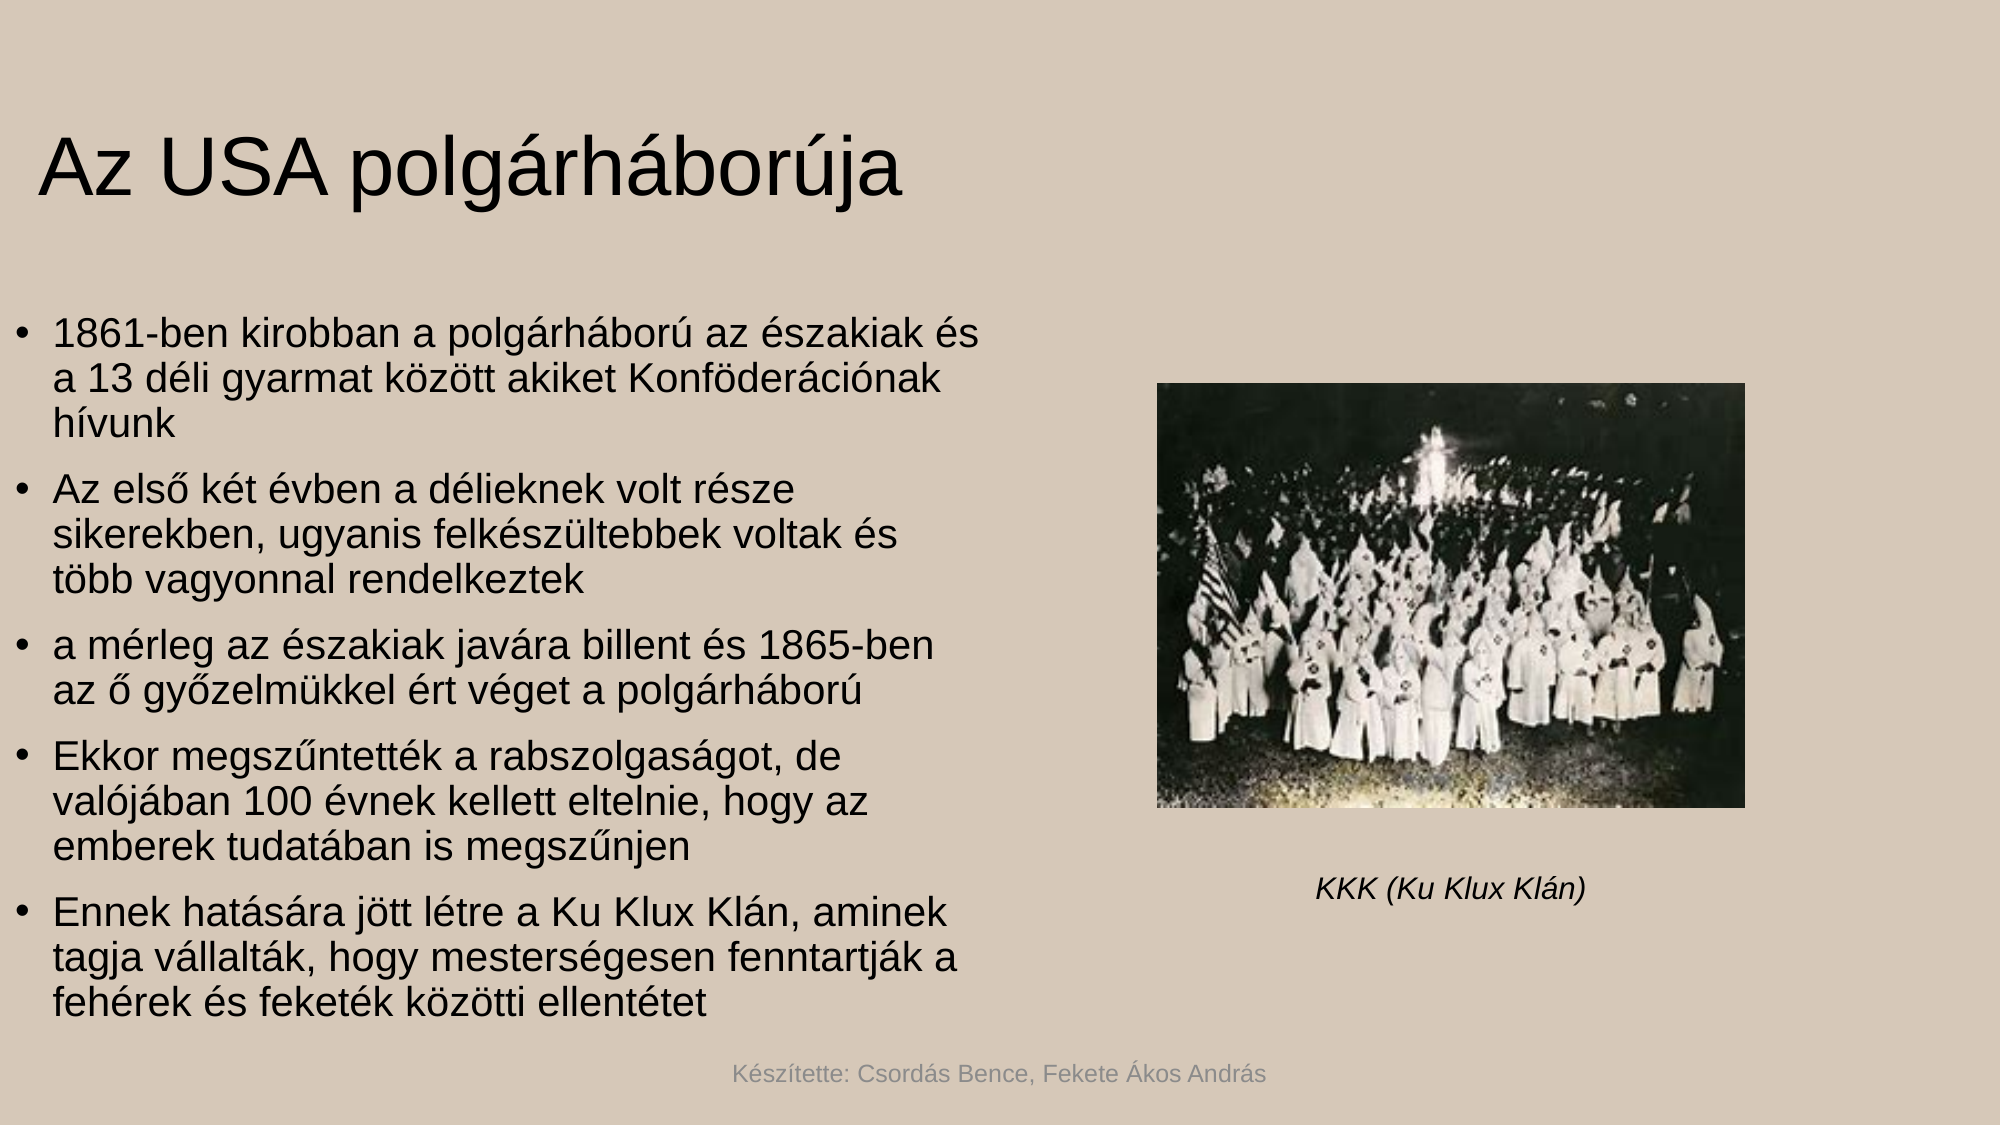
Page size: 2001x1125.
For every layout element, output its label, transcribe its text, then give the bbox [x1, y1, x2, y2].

text_box KKK (Ku Klux Klán) [1179, 860, 1723, 913]
title Az USA polgárháborúja [23, 59, 1749, 278]
list 1861-ben kirobban a polgárháború az északiak és a 13 déli gyarmat között akiket Konföderációnak hívunk Az első két évben a délieknek volt része sikerekben, ugyanis felkészültebbek voltak és több vagyonnal rendelkeztek a mérleg az északiak javára billent és 1865-ben az ő győzelmükkel ért véget a polgárháború Ekkor megszűntették a rabszolgaságot, de valójában 100 évnek kellett eltelnie, hogy az emberek tudatában is megszűnjen Ennek hatására jött létre a Ku Klux Klán, aminek tagja vállalták, hogy mesterségesen fenntartják a fehérek és feketék közötti ellentétet [0, 304, 1000, 1125]
picture [1157, 383, 1745, 808]
footer Készítette: Csordás Bence, Fekete Ákos András [662, 1042, 1338, 1103]
